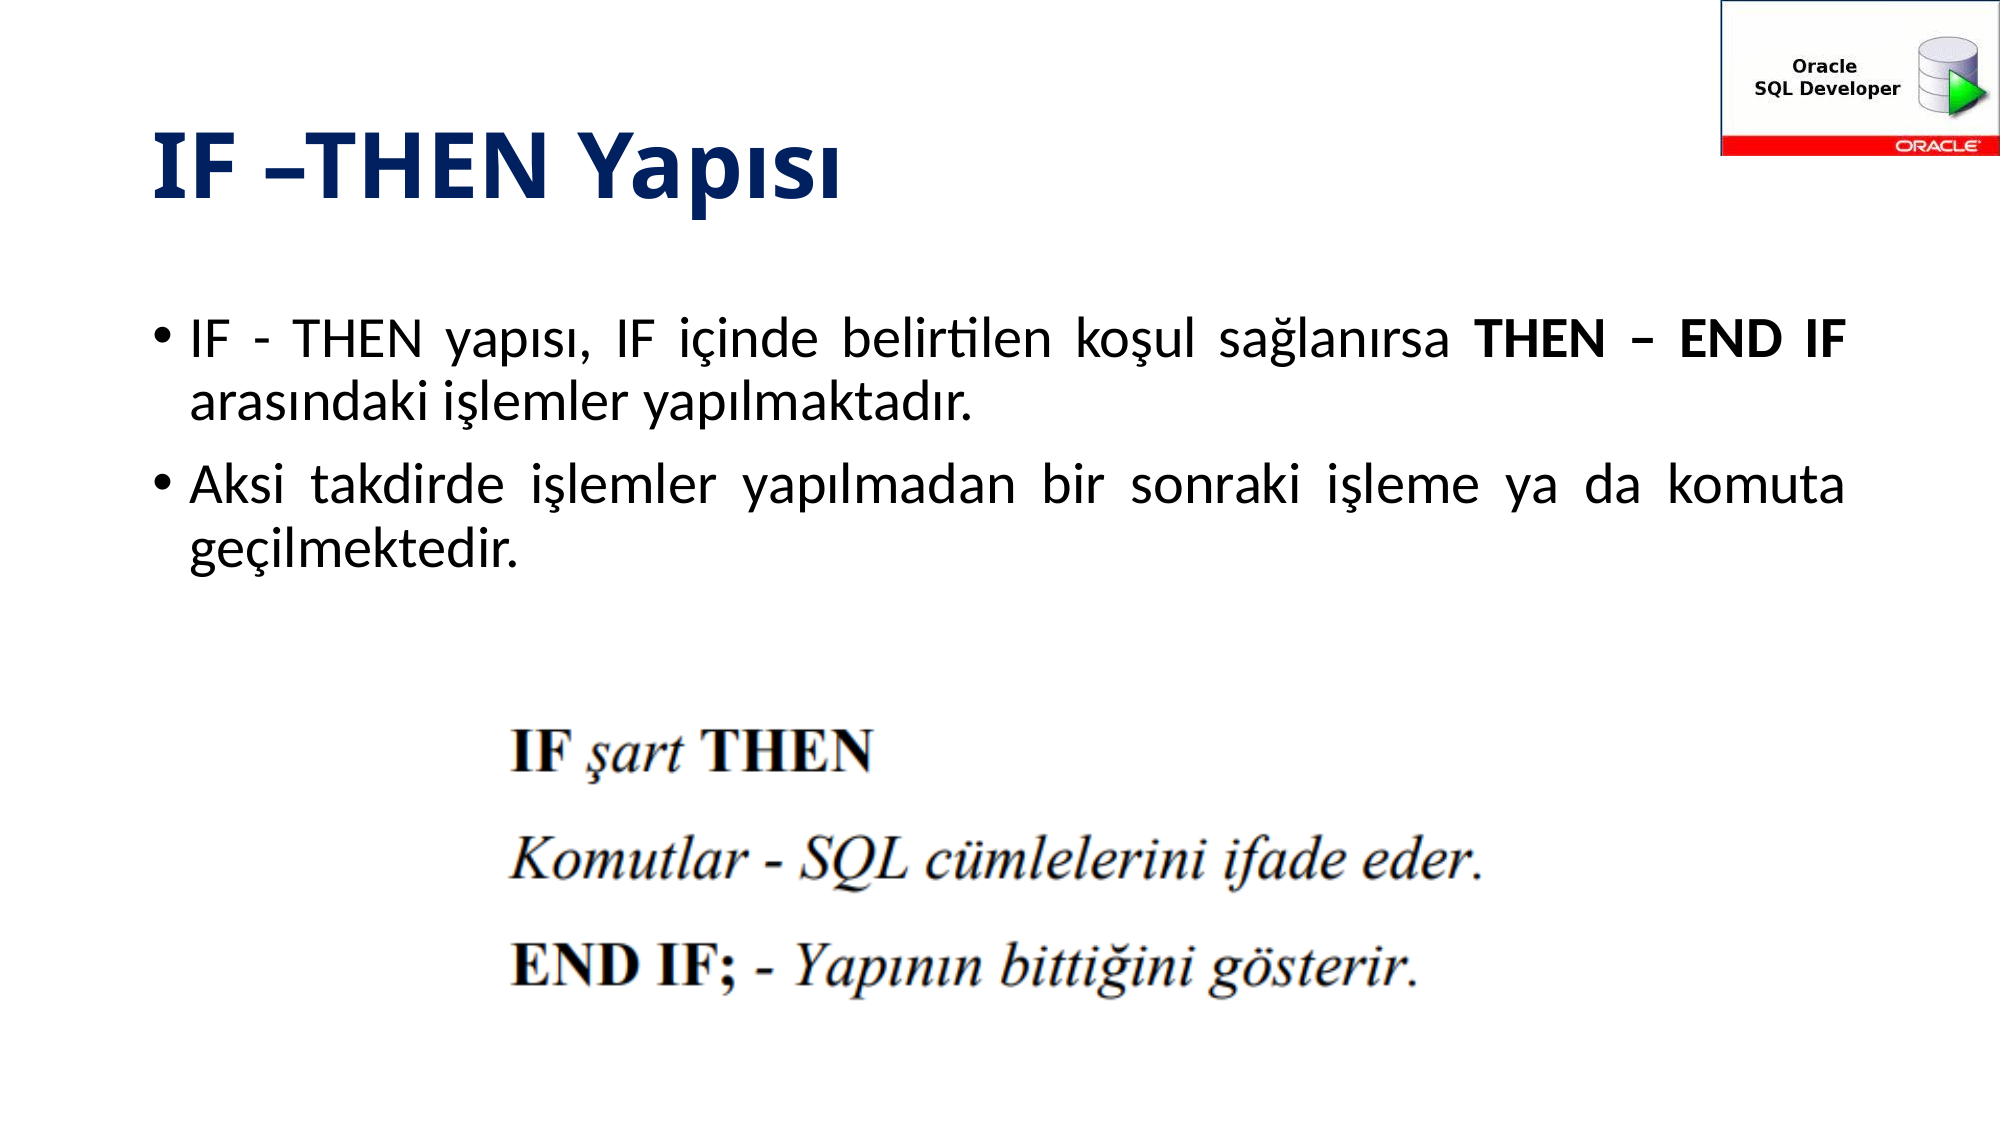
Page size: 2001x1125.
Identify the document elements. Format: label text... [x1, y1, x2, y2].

title IF –THEN Yapısı [137, 59, 1863, 278]
picture [1720, 0, 2000, 156]
list IF - THEN yapısı, IF içinde belirtilen koşul sağlanırsa THEN – END IF arasındaki işlemler yapılmaktadır. Aksi takdirde işlemler yapılmadan bir sonraki işleme ya da komuta geçilmektedir. [137, 299, 1863, 1014]
picture [486, 709, 1514, 1036]
